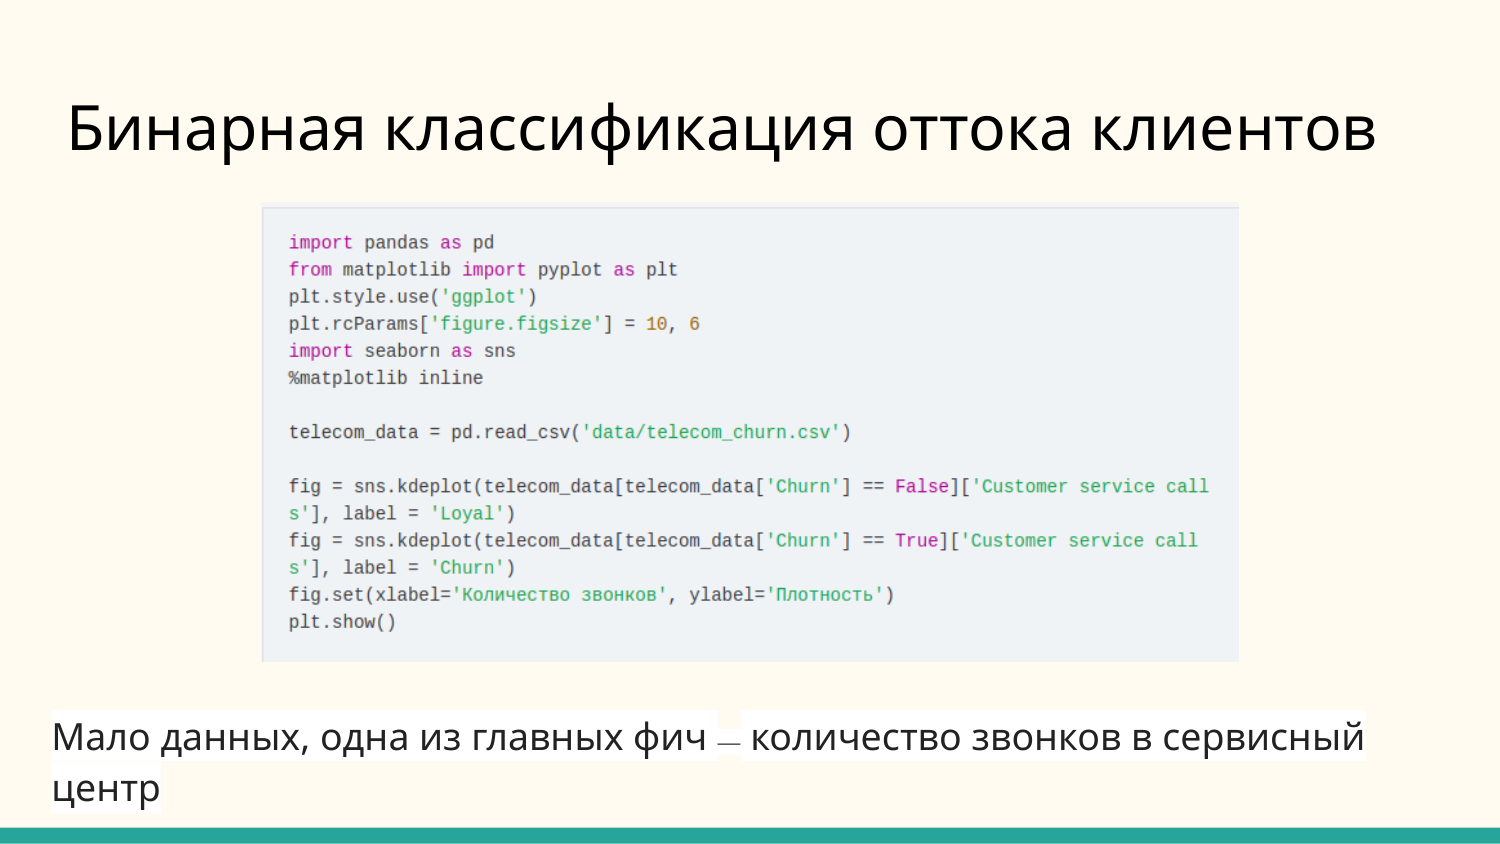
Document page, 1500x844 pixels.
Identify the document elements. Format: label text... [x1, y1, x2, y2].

picture [260, 202, 1240, 663]
list Мало данных, одна из главных фич — количество звонков в сервисный центр [36, 690, 1435, 779]
title Бинарная классификация оттока клиентов [51, 72, 1449, 174]
